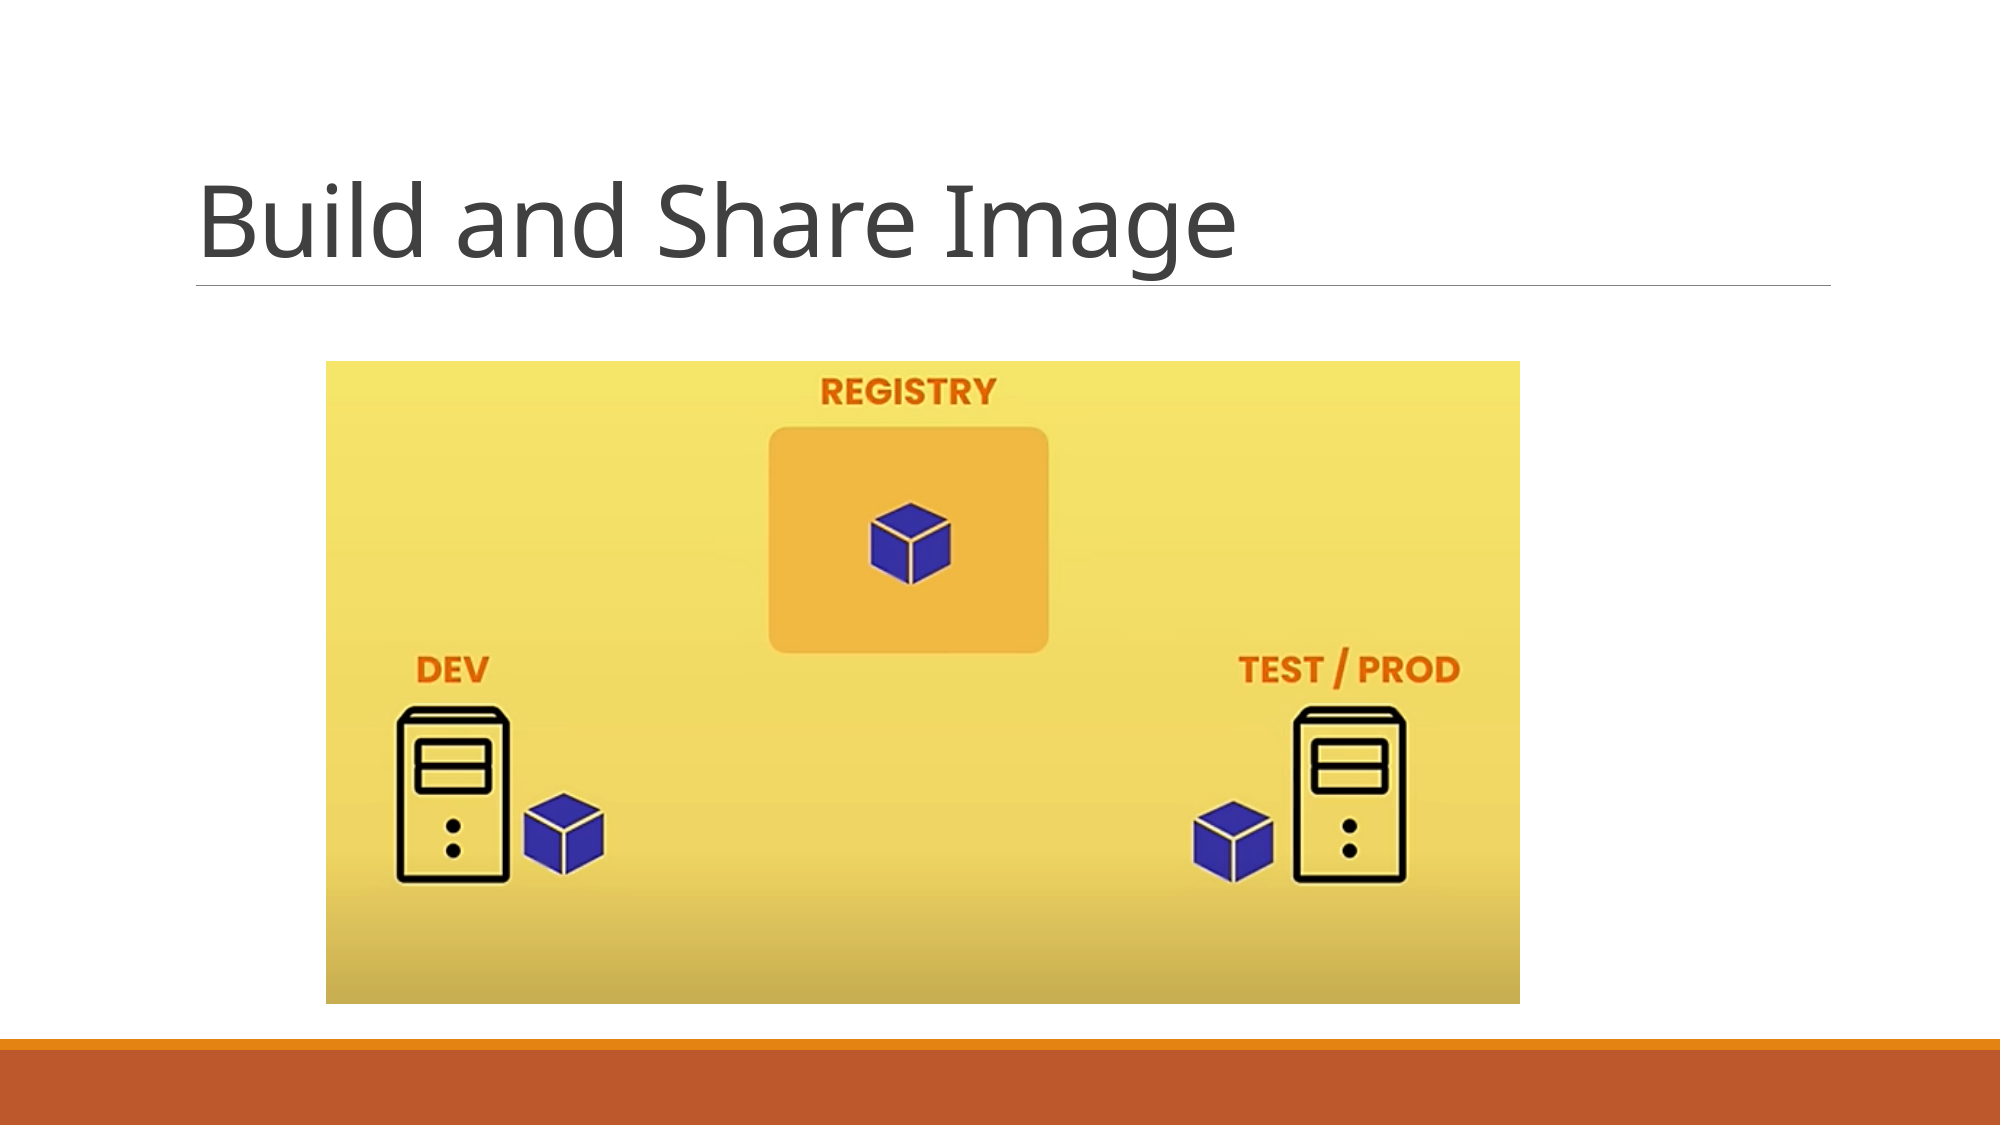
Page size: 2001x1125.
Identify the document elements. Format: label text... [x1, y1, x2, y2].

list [325, 361, 1520, 1005]
title Build and Share Image [180, 47, 1830, 285]
